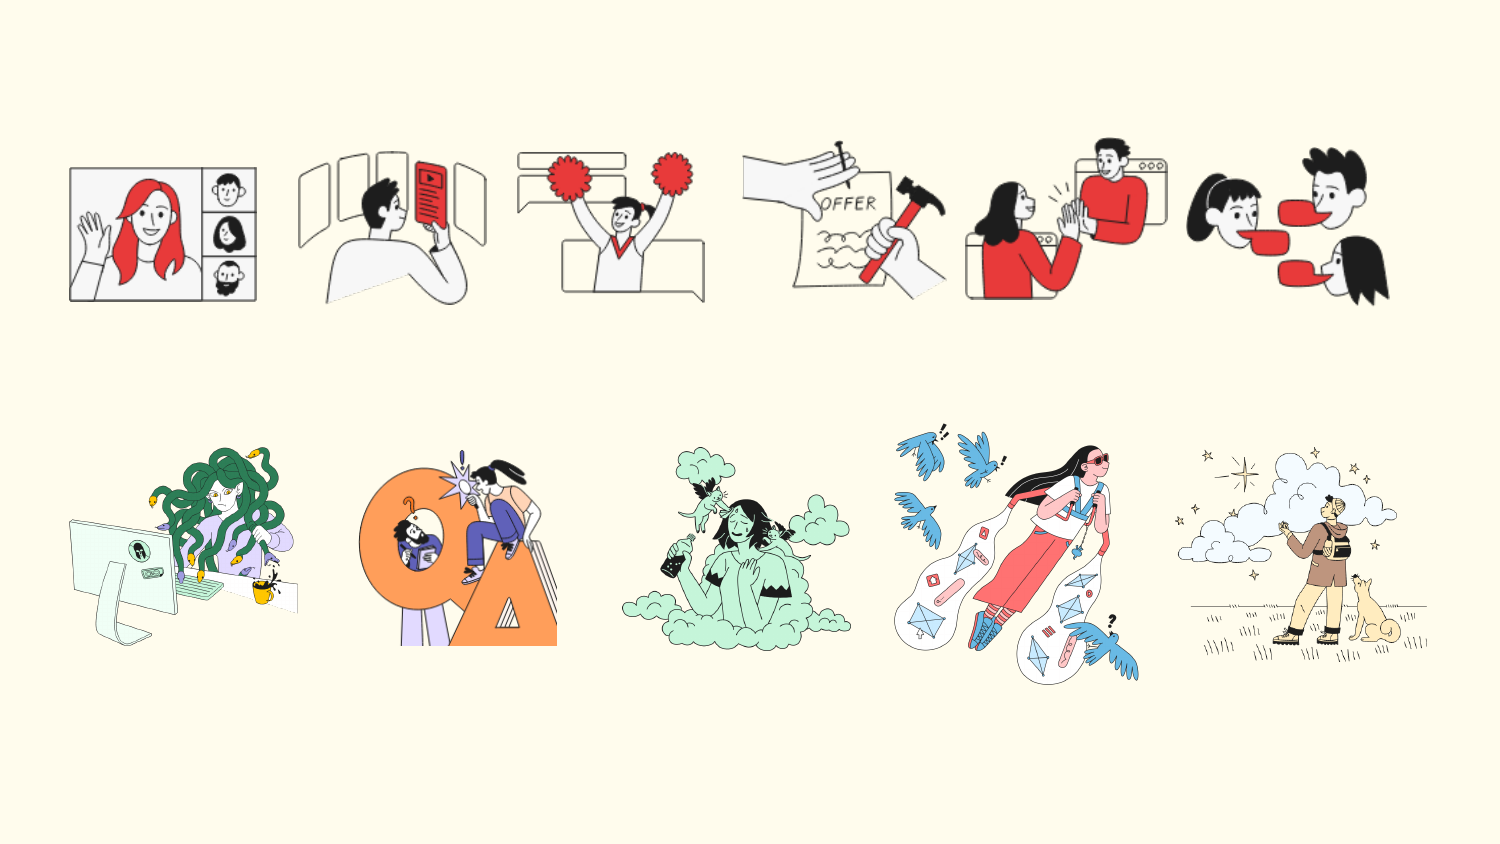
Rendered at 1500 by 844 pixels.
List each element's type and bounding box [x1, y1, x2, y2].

picture [622, 447, 851, 652]
picture [1175, 447, 1427, 662]
picture [1186, 147, 1390, 307]
picture [69, 447, 298, 646]
picture [298, 151, 487, 305]
picture [742, 140, 947, 300]
picture [69, 167, 258, 302]
picture [517, 151, 706, 304]
picture [874, 416, 1151, 693]
picture [965, 137, 1169, 300]
picture [357, 447, 557, 646]
